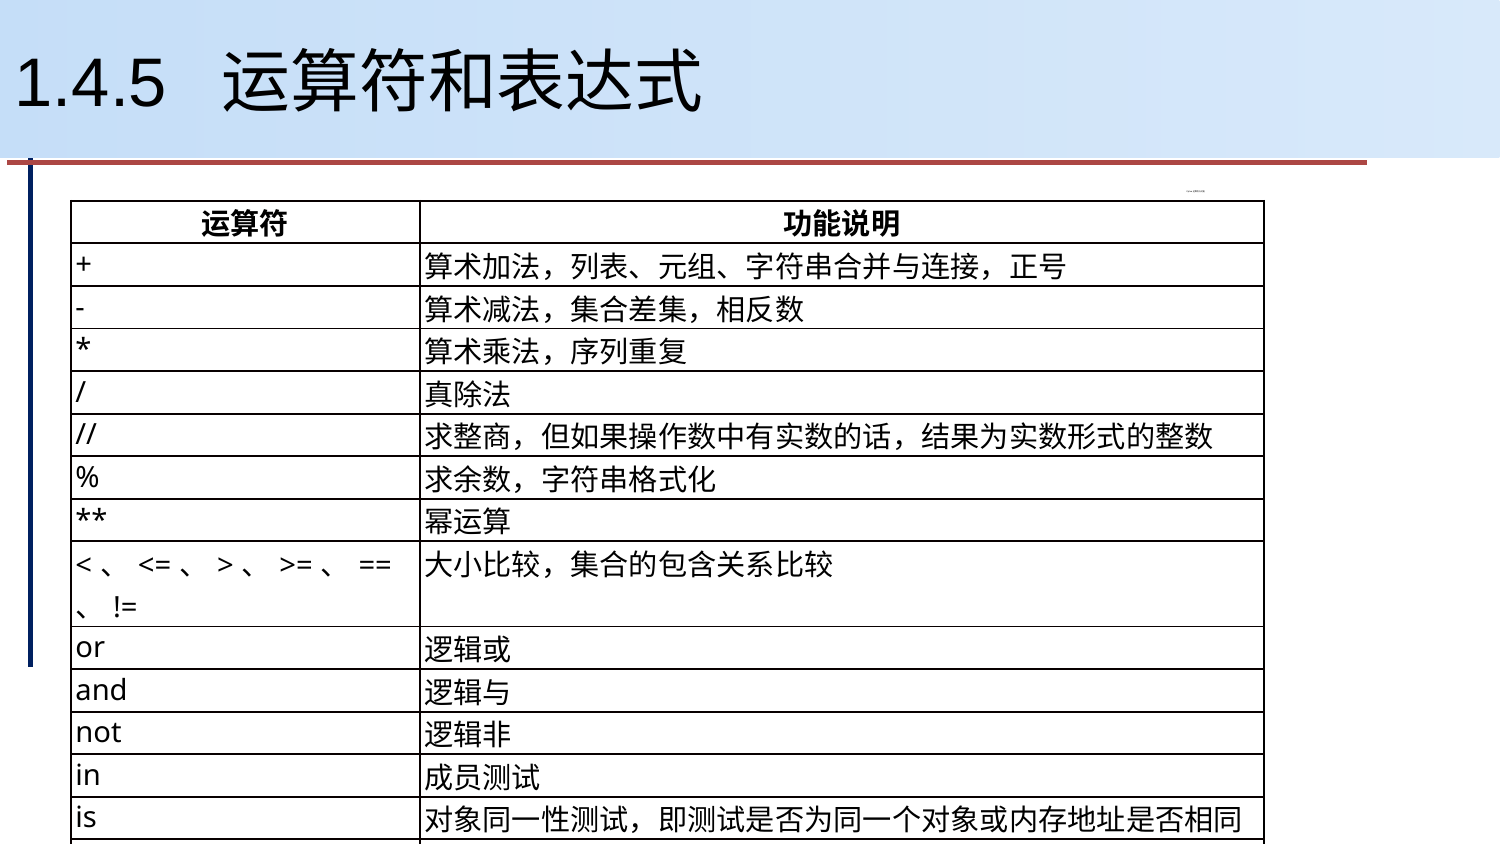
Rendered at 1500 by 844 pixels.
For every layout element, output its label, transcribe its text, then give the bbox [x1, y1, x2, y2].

table_cell 逻辑或 [421, 627, 1263, 668]
table_cell |、^、&、<<、>>、~ [72, 840, 419, 844]
table_cell / [72, 372, 419, 413]
table_cell in [72, 755, 419, 796]
table_cell 算术乘法，序列重复 [421, 329, 1263, 370]
table_cell 真除法 [421, 372, 1263, 413]
table_cell ** [72, 500, 419, 540]
table_cell or [72, 627, 419, 668]
table_cell 大小比较，集合的包含关系比较 [421, 542, 1263, 626]
table_cell 逻辑与 [421, 670, 1263, 711]
table_cell 逻辑非 [421, 713, 1263, 753]
table_cell 位或、位异或、位与、左移位、右移位、位求反 [421, 840, 1263, 844]
table_header 运算符 [72, 202, 419, 242]
table_cell 算术减法，集合差集，相反数 [421, 287, 1263, 328]
table_cell + [72, 244, 419, 285]
table_cell is [72, 798, 419, 838]
table_cell 幂运算 [421, 500, 1263, 540]
table_cell * [72, 329, 419, 370]
table_cell 对象同一性测试，即测试是否为同一个对象或内存地址是否相同 [421, 798, 1263, 838]
title 1.4.5 运算符和表达式 [0, 0, 1500, 159]
table_cell - [72, 287, 419, 328]
table_cell 算术加法，列表、元组、字符串合并与连接，正号 [421, 244, 1263, 285]
table_cell not [72, 713, 419, 753]
table_cell % [72, 457, 419, 498]
table_cell // [72, 415, 419, 455]
table_cell 成员测试 [421, 755, 1263, 796]
table_header 功能说明 [421, 202, 1263, 242]
table_cell <、<=、>、>=、==、!= [72, 542, 419, 626]
table_cell 求整商，但如果操作数中有实数的话，结果为实数形式的整数 [421, 415, 1263, 455]
table_cell and [72, 670, 419, 711]
table_cell 求余数，字符串格式化 [421, 457, 1263, 498]
text_box Python运算符与功能 [905, 183, 1220, 201]
